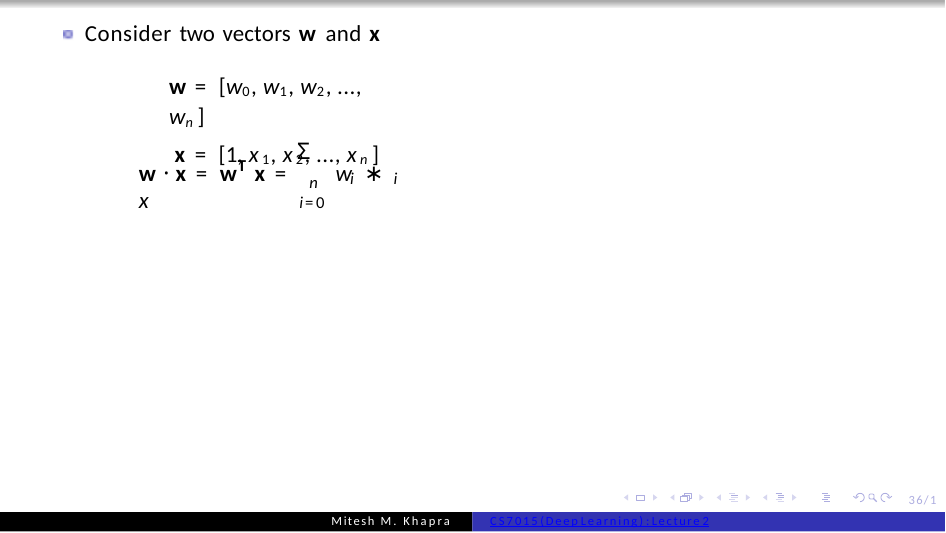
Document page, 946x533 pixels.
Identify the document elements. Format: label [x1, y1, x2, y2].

picture [0, 0, 945, 8]
picture [62, 30, 74, 42]
text_box [82, 16, 387, 46]
text_box [0, 511, 946, 532]
text_box [906, 493, 942, 508]
text_box [136, 60, 404, 214]
